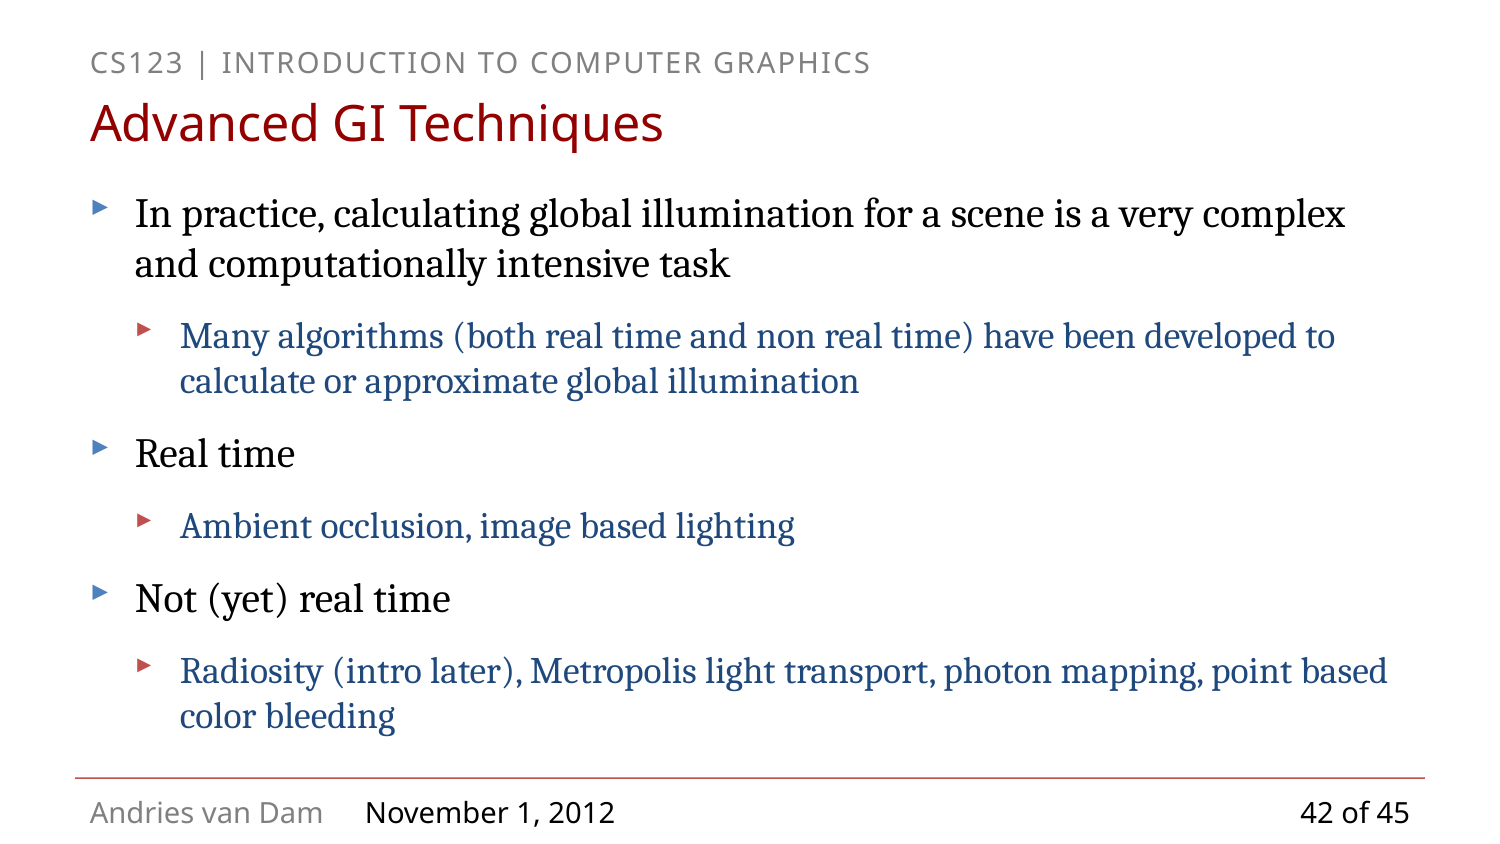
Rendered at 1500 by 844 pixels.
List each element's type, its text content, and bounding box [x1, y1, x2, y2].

footer November 1, 2012 [350, 787, 1213, 827]
slide_number 42 of 45 [1224, 787, 1425, 827]
list In practice, calculating global illumination for a scene is a very complex and computationally intensive task Many algorithms (both real time and non real time) have been developed to calculate or approximate global illumination Real time Ambient occlusion, image based lighting Not (yet) real time Radiosity (intro later), Metropolis light transport, photon mapping, point based color bleeding [75, 178, 1425, 769]
title Advanced GI Techniques [75, 84, 1425, 160]
